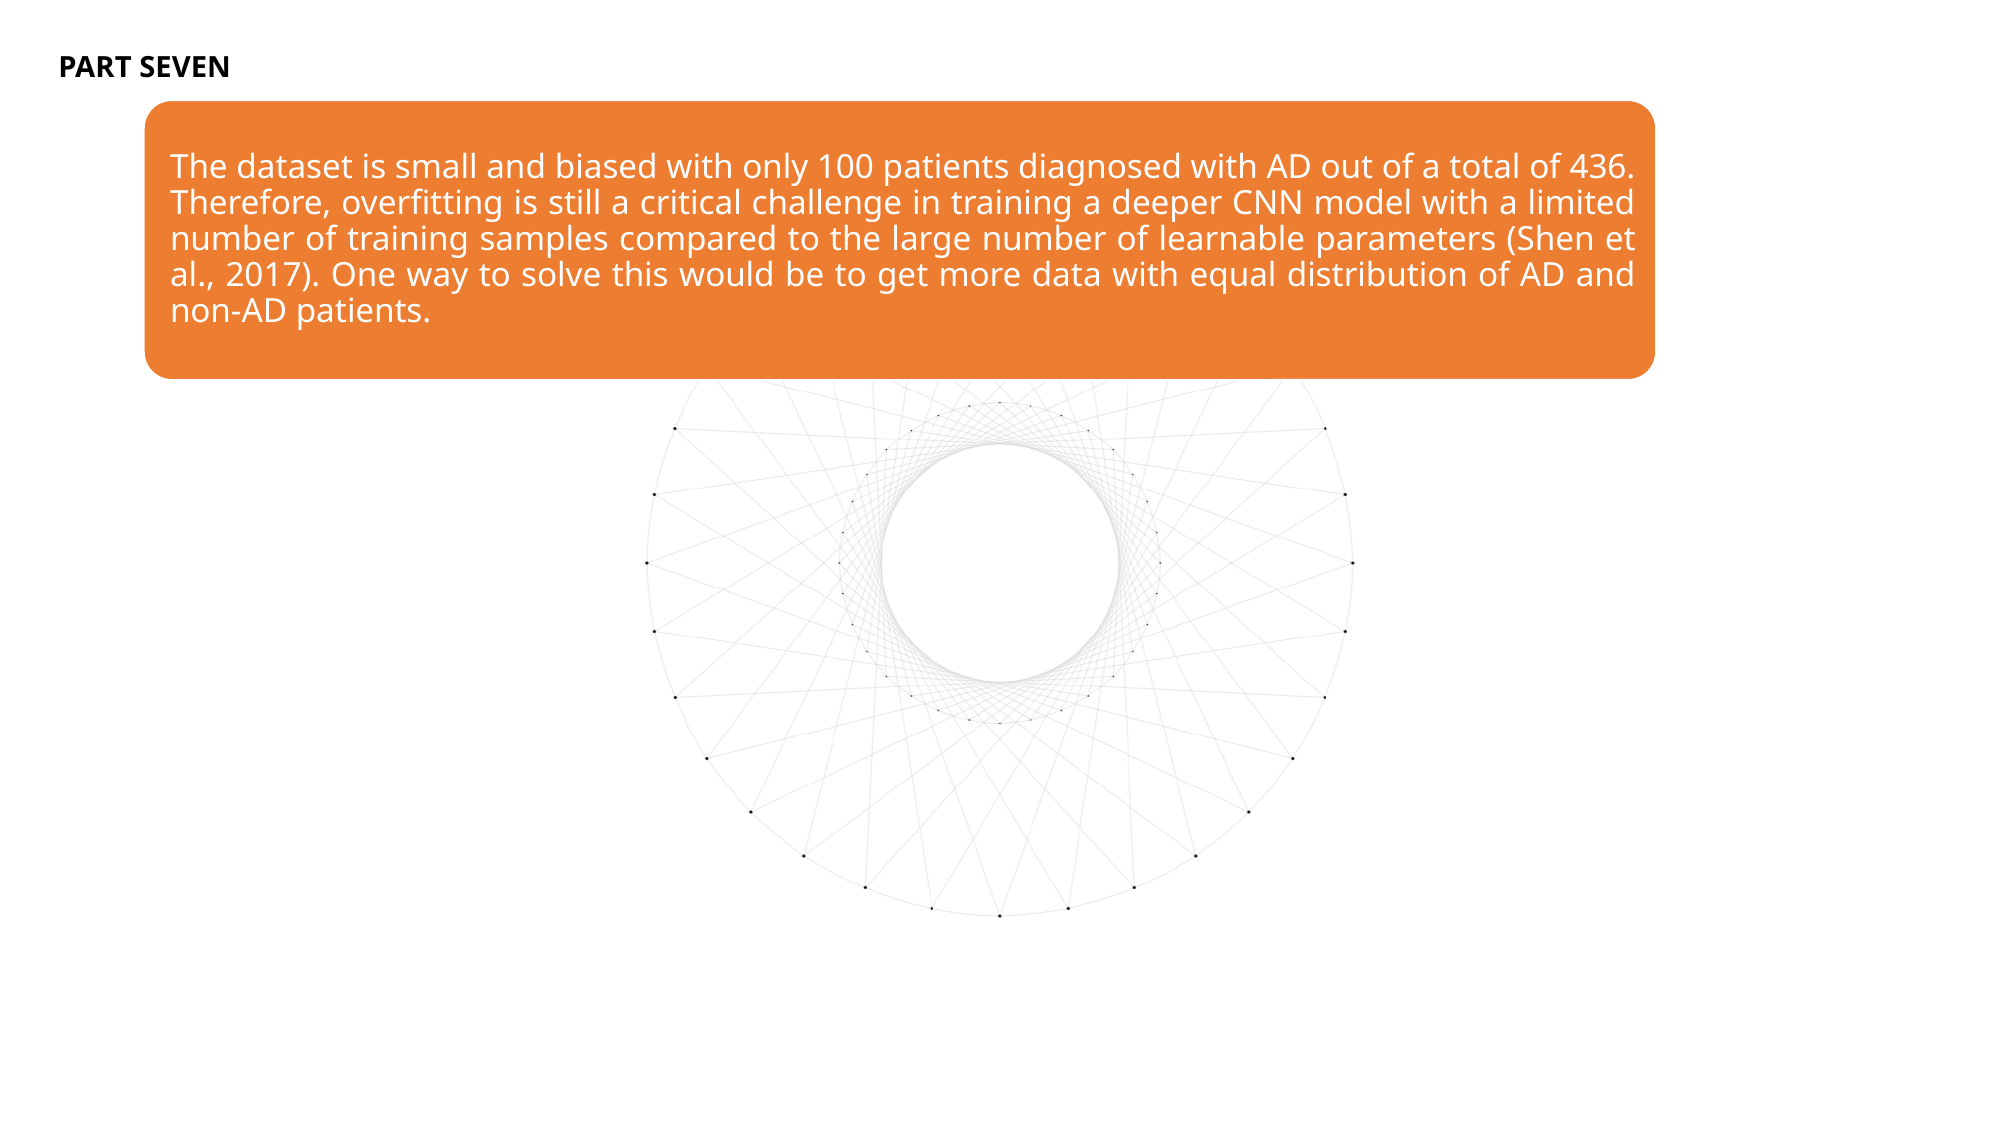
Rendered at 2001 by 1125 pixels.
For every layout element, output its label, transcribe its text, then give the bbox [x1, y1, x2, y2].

list PART SEVEN [42, 35, 586, 101]
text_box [137, 78, 1863, 1014]
